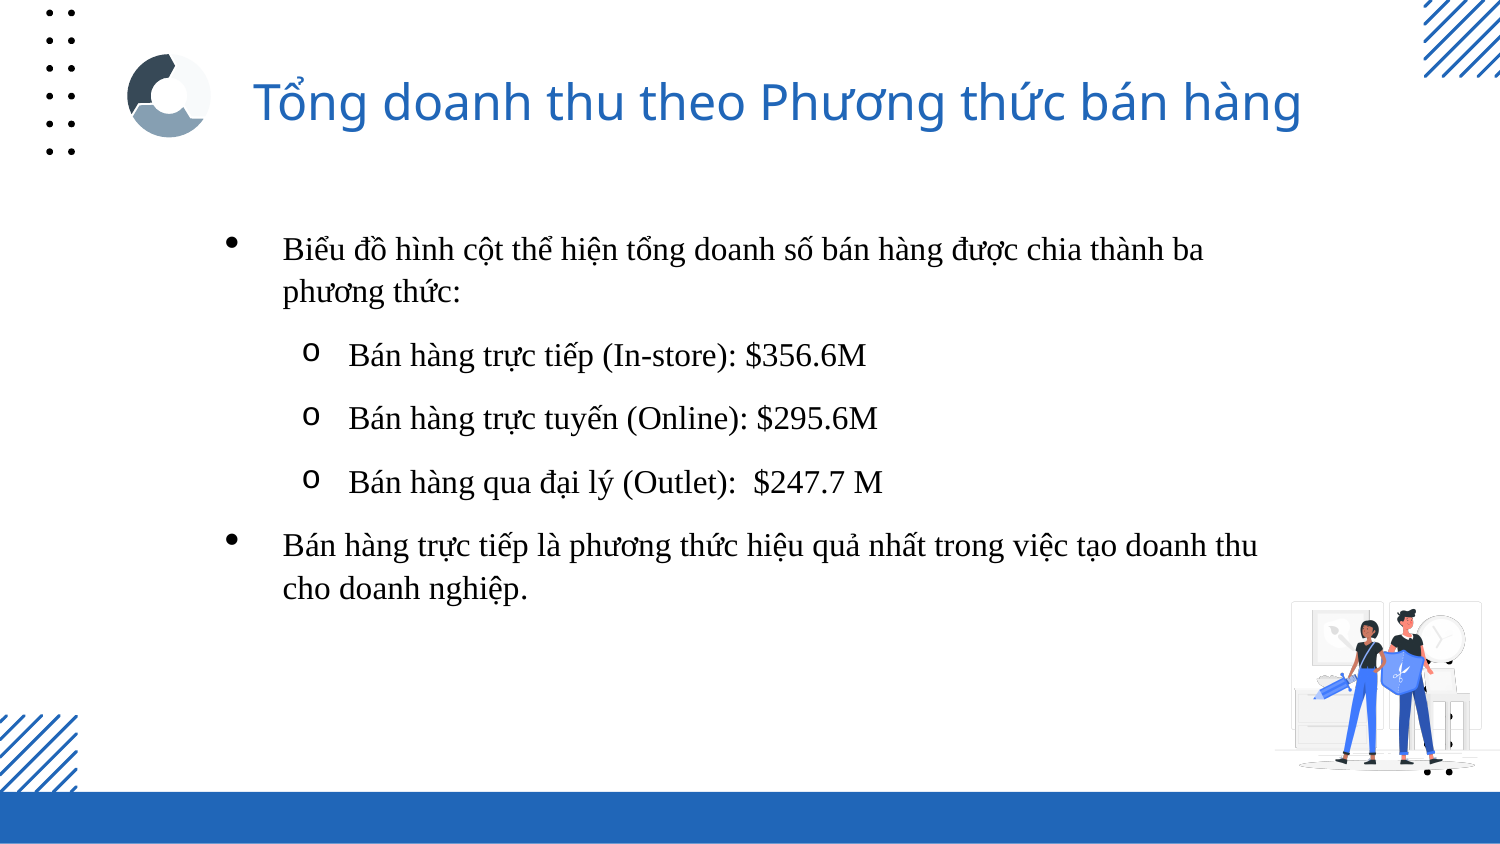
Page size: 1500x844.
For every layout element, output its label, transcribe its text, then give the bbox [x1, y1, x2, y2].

picture [1274, 598, 1500, 782]
text_box Biểu đồ hình cột thể hiện tổng doanh số bán hàng được chia thành ba phương thức: Bán hàng trực tiếp (In-store): $356.6M Bán hàng trực tuyến (Online): $295.6M Bán hàng qua đại lý (Outlet): $247.7 M Bán hàng trực tiếp là phương thức hiệu quả nhất trong việc tạo doanh thu cho doanh nghiệp. [211, 216, 1328, 614]
text_box Tổng doanh thu theo Phương thức bán hàng [146, 51, 1411, 146]
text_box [117, 53, 213, 138]
